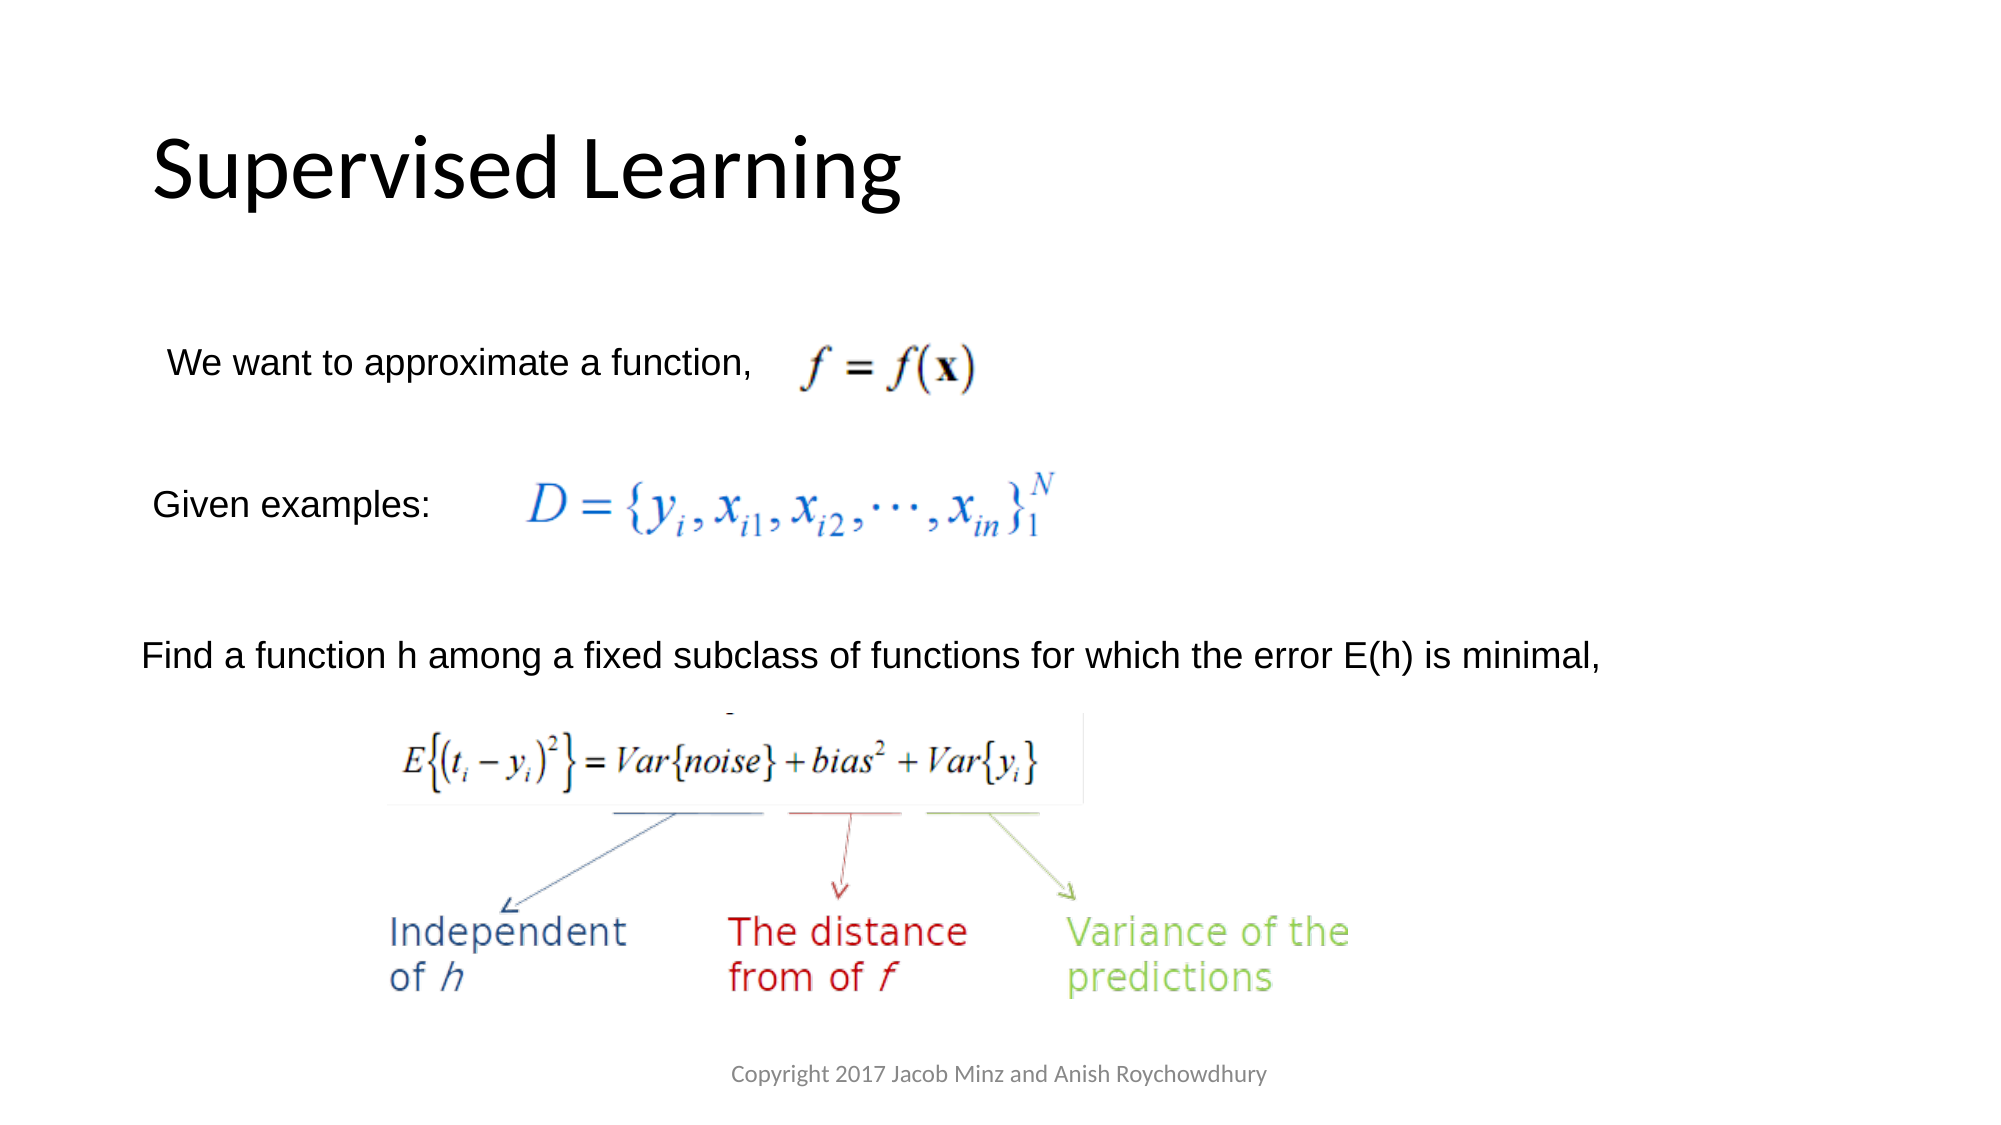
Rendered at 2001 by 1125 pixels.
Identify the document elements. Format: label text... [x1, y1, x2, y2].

picture [387, 712, 1348, 1000]
title Supervised Learning [137, 59, 1863, 278]
picture [786, 318, 1005, 418]
text_box Find a function h among a fixed subclass of functions for which the error E(h) is minimal, [126, 594, 1687, 714]
picture [516, 457, 1069, 557]
text_box We want to approximate a function, [151, 301, 829, 420]
text_box Given examples: [137, 442, 533, 562]
footer Copyright 2017 Jacob Minz and Anish Roychowdhury [662, 1042, 1338, 1103]
